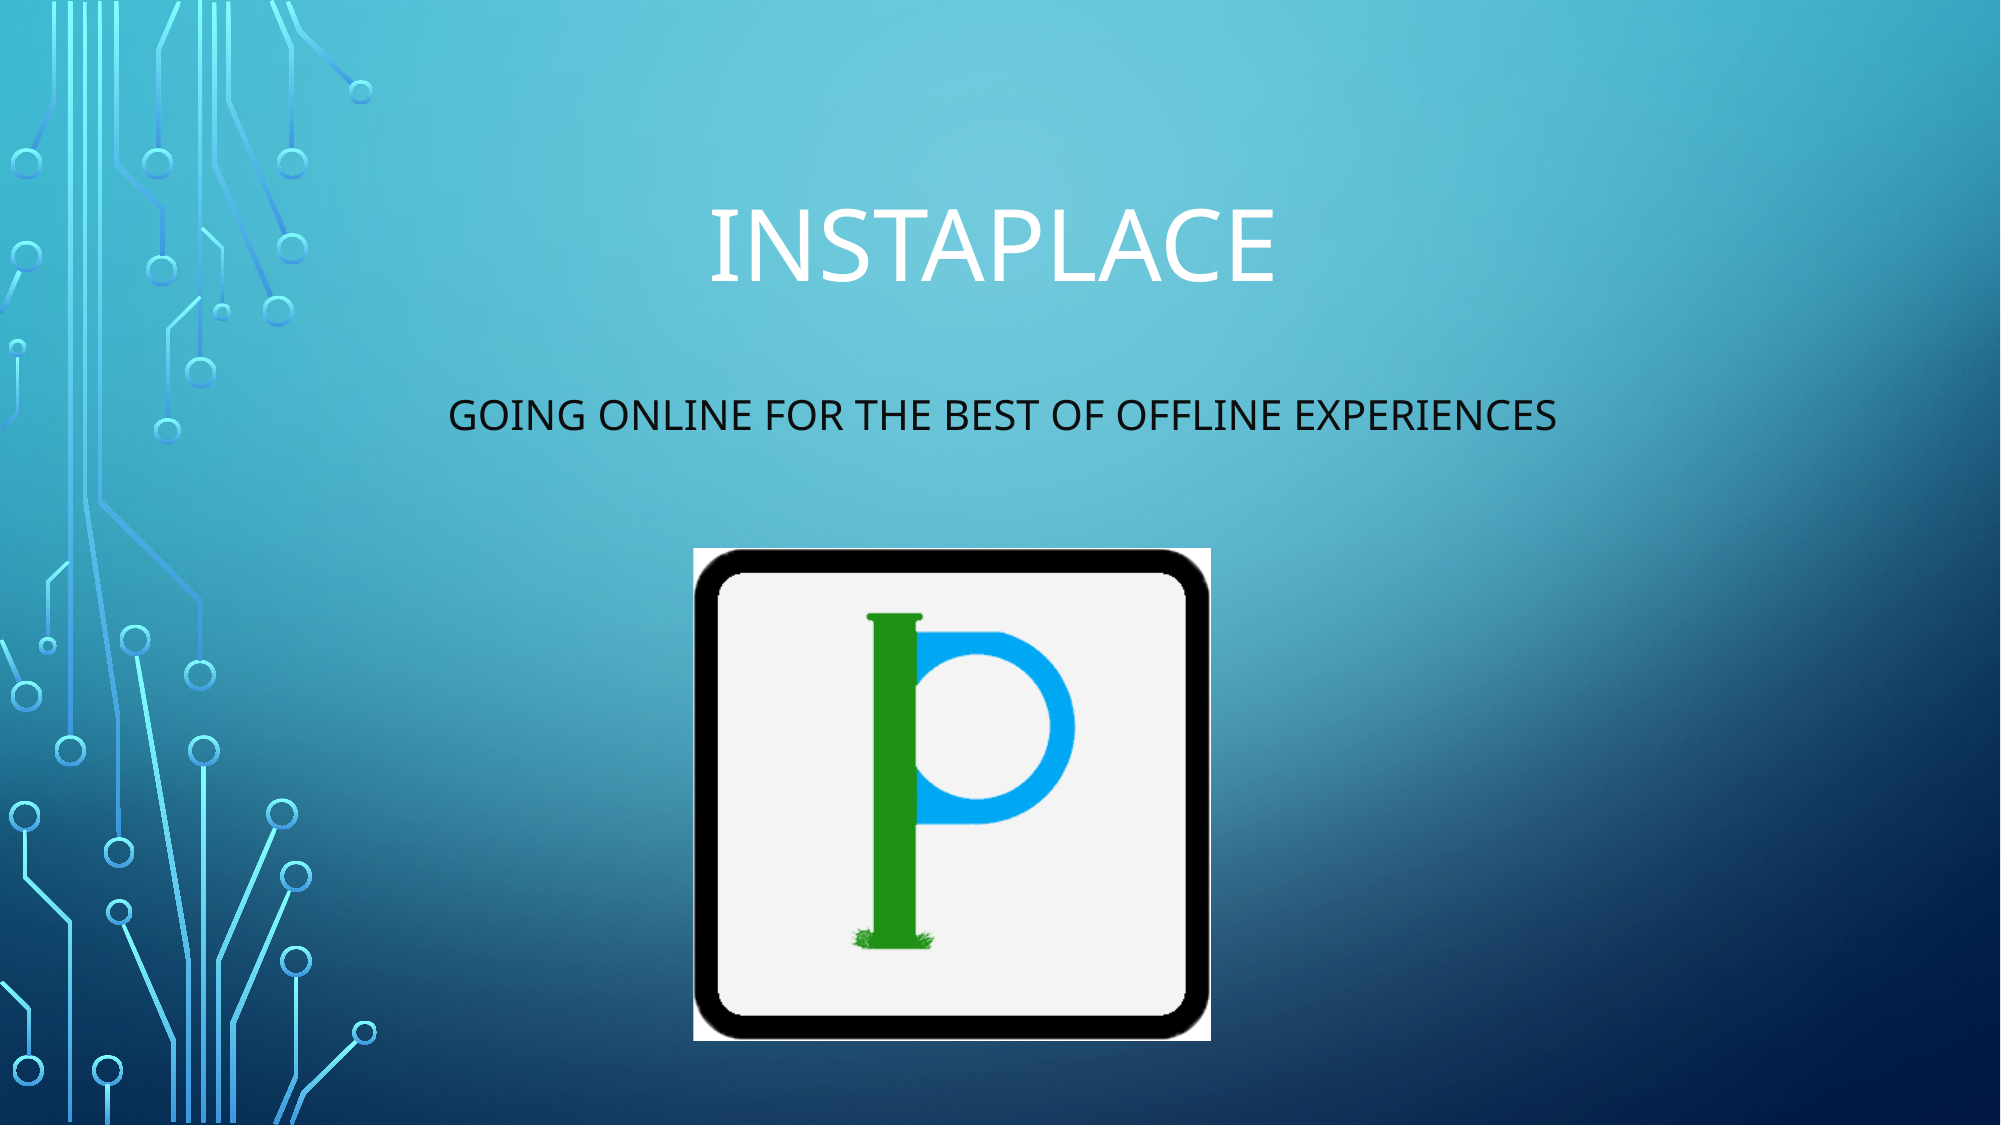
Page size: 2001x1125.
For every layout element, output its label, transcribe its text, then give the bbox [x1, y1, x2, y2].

subtitle Going online for the best of offline experiences [401, 371, 1604, 538]
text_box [693, 548, 1212, 1041]
title Instaplace [693, 144, 1307, 311]
